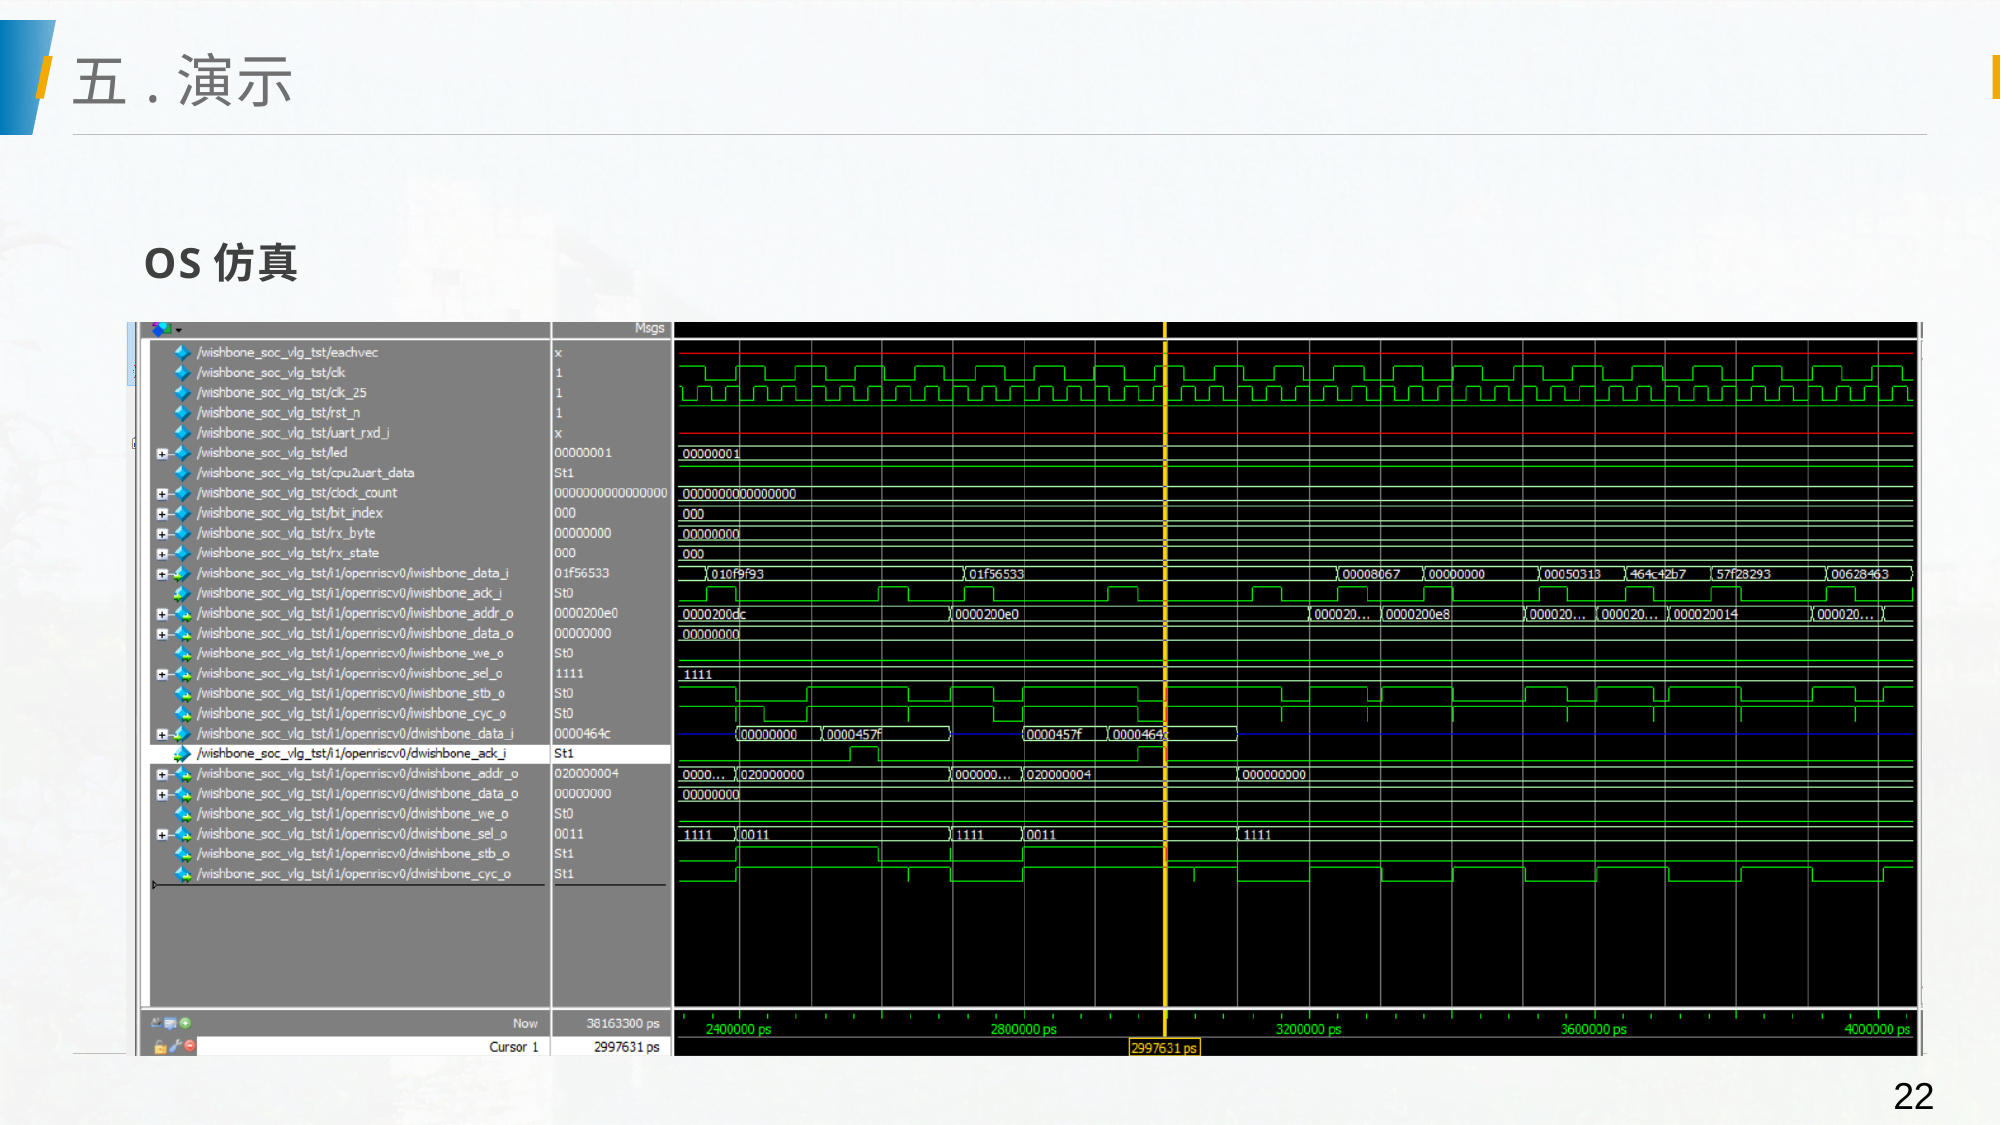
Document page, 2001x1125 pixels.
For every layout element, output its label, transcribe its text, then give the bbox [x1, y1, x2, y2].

title 五.演示 [56, 37, 1595, 120]
text_box 22 [1878, 1064, 1950, 1125]
picture [0, 0, 2000, 1125]
text_box OS仿真 [113, 213, 1025, 295]
